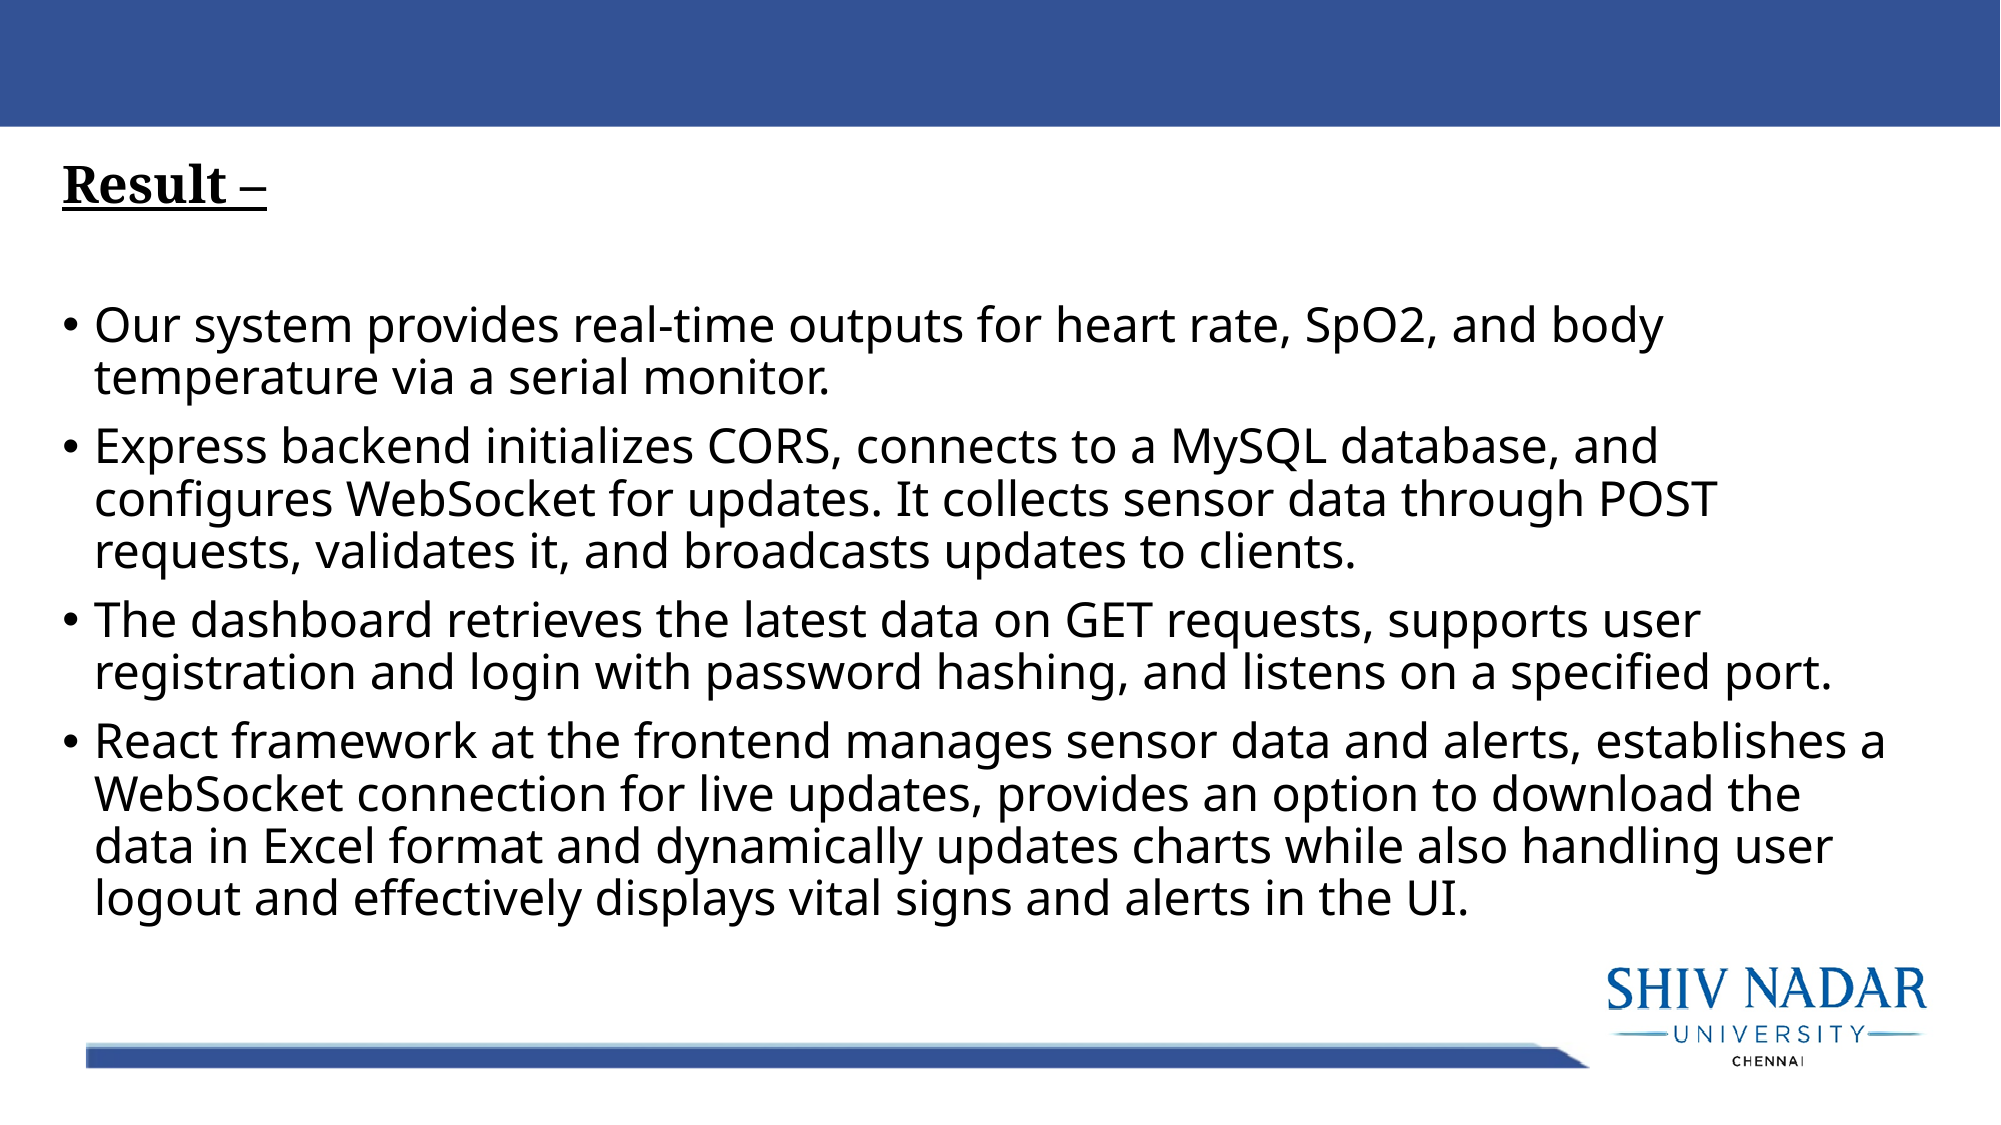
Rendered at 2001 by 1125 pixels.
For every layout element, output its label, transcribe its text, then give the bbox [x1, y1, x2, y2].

picture [81, 940, 1946, 1079]
list Result – Our system provides real-time outputs for heart rate, SpO2, and body temperature via a serial monitor. Express backend initializes CORS, connects to a MySQL database, and configures WebSocket for updates. It collects sensor data through POST requests, validates it, and broadcasts updates to clients. The dashboard retrieves the latest data on GET requests, supports user registration and login with password hashing, and listens on a specified port. React framework at the frontend manages sensor data and alerts, establishes a WebSocket connection for live updates, provides an option to download the data in Excel format and dynamically updates charts while also handling user logout and effectively displays vital signs and alerts in the UI. [47, 151, 1926, 1015]
